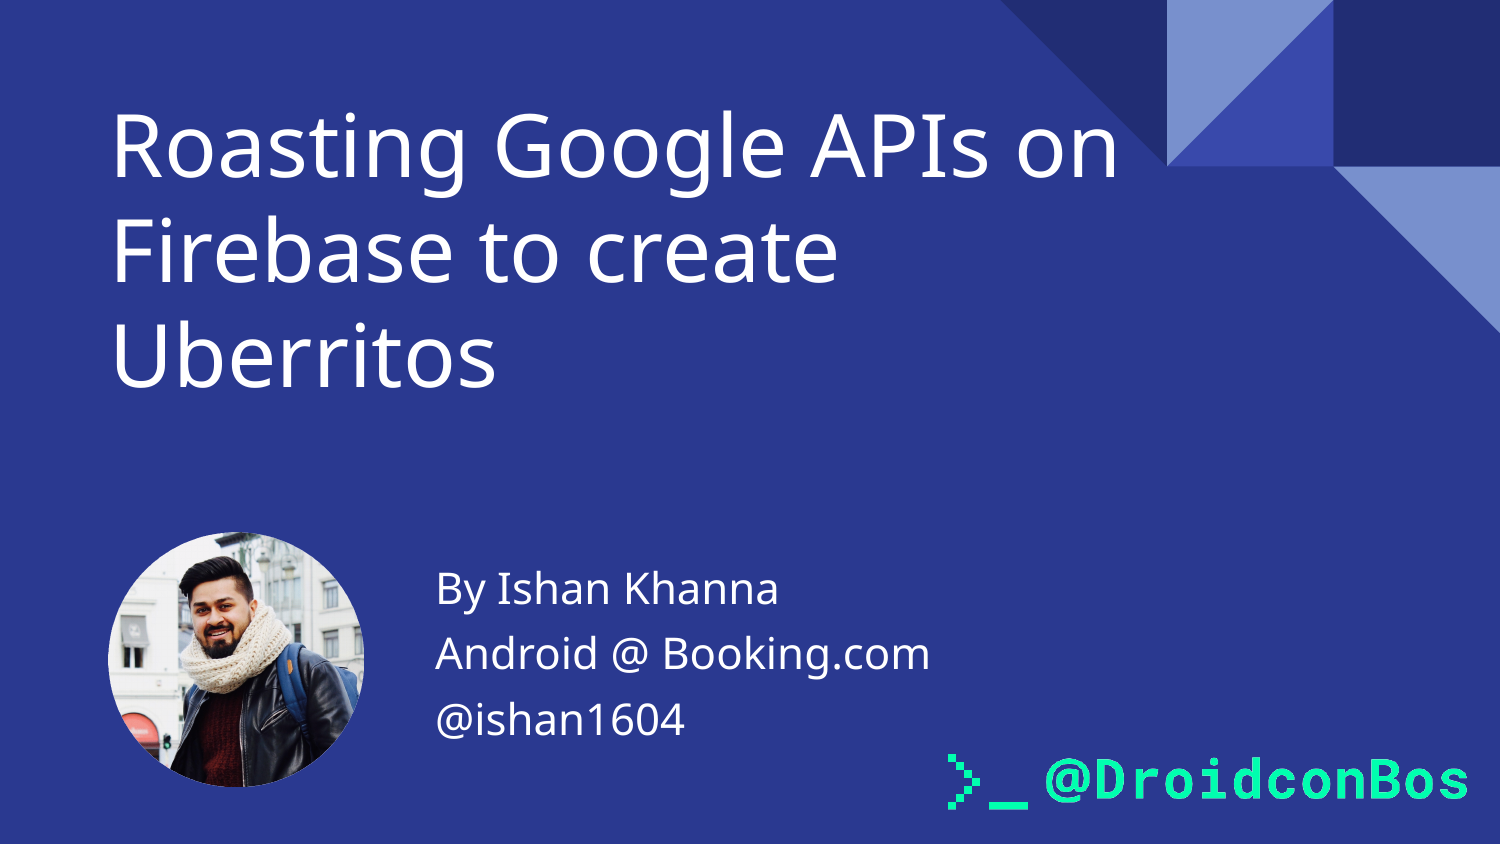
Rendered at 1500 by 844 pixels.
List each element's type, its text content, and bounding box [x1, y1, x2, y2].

picture [108, 531, 364, 787]
title Roasting Google APIs on Firebase to create Uberritos [94, 172, 1256, 420]
picture [933, 735, 1480, 826]
subtitle By Ishan Khanna Android @ Booking.com @ishan1604 [420, 532, 978, 755]
